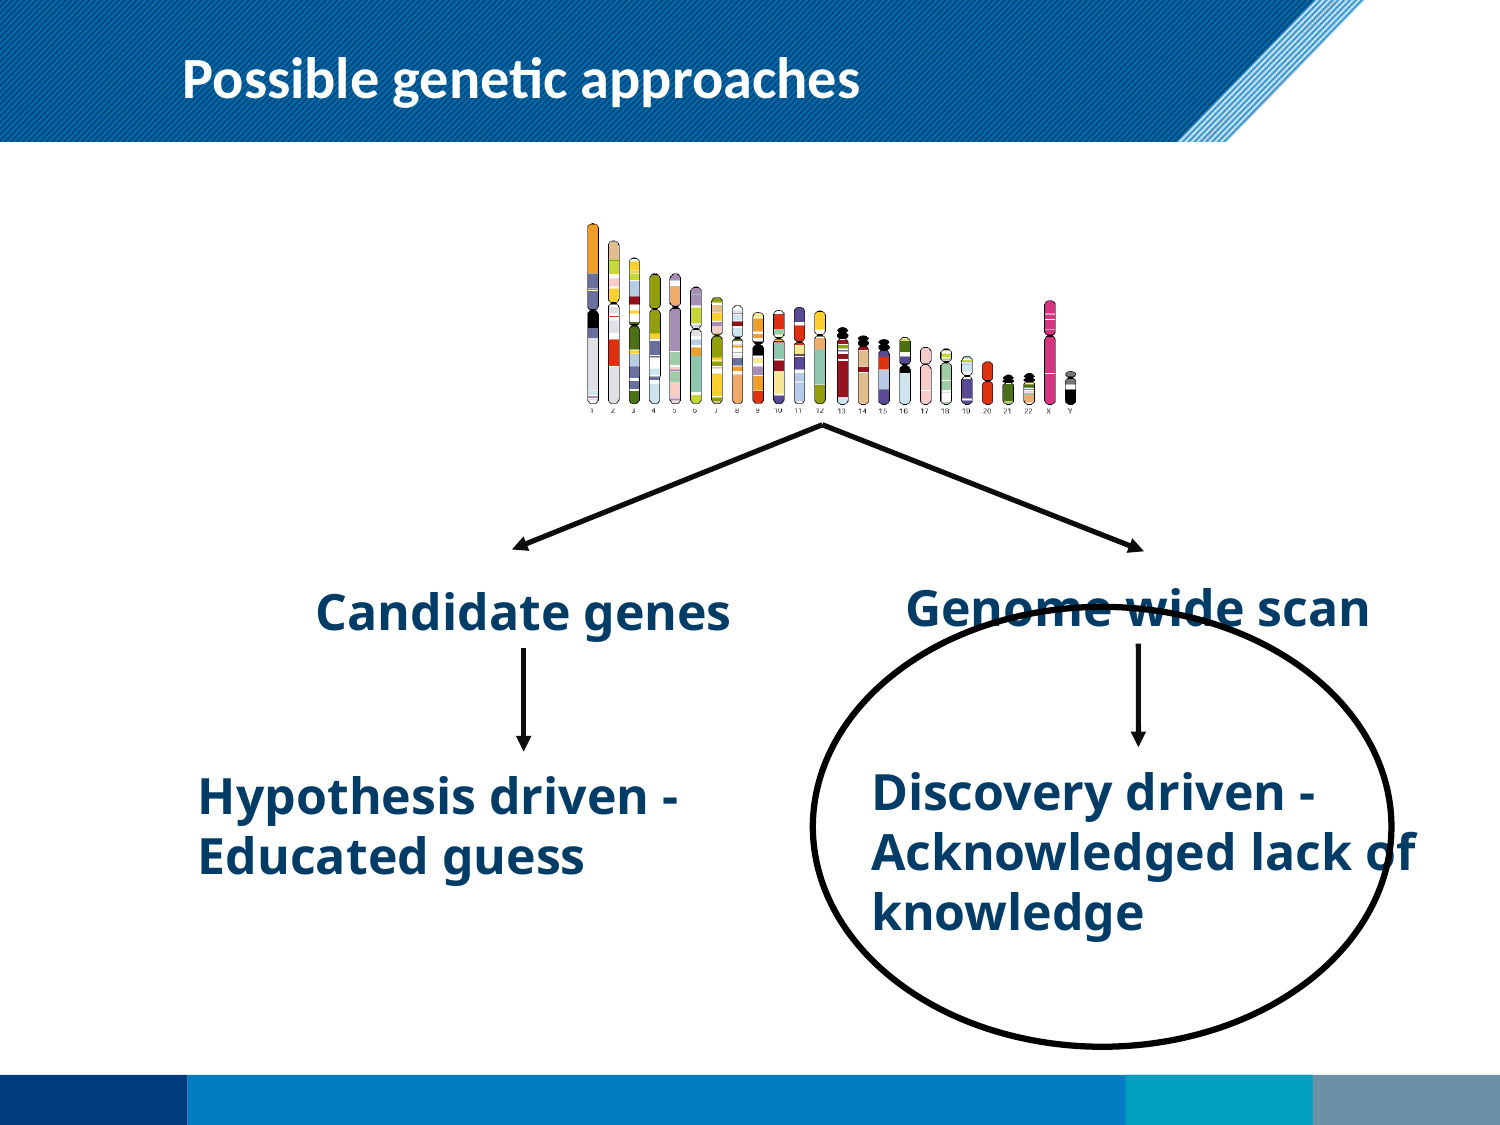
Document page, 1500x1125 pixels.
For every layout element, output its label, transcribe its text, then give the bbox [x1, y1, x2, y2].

text_box Candidate genes [300, 572, 747, 648]
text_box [578, 218, 1082, 418]
text_box Hypothesis driven - Educated guess [183, 756, 797, 892]
text_box Genome wide scan [890, 568, 1387, 644]
text_box Possible genetic approaches [183, 18, 1388, 125]
text_box Discovery driven -Acknowledged lack of knowledge [1345, 752, 1500, 948]
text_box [822, 424, 1145, 552]
text_box [812, 606, 1392, 1047]
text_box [511, 424, 817, 550]
